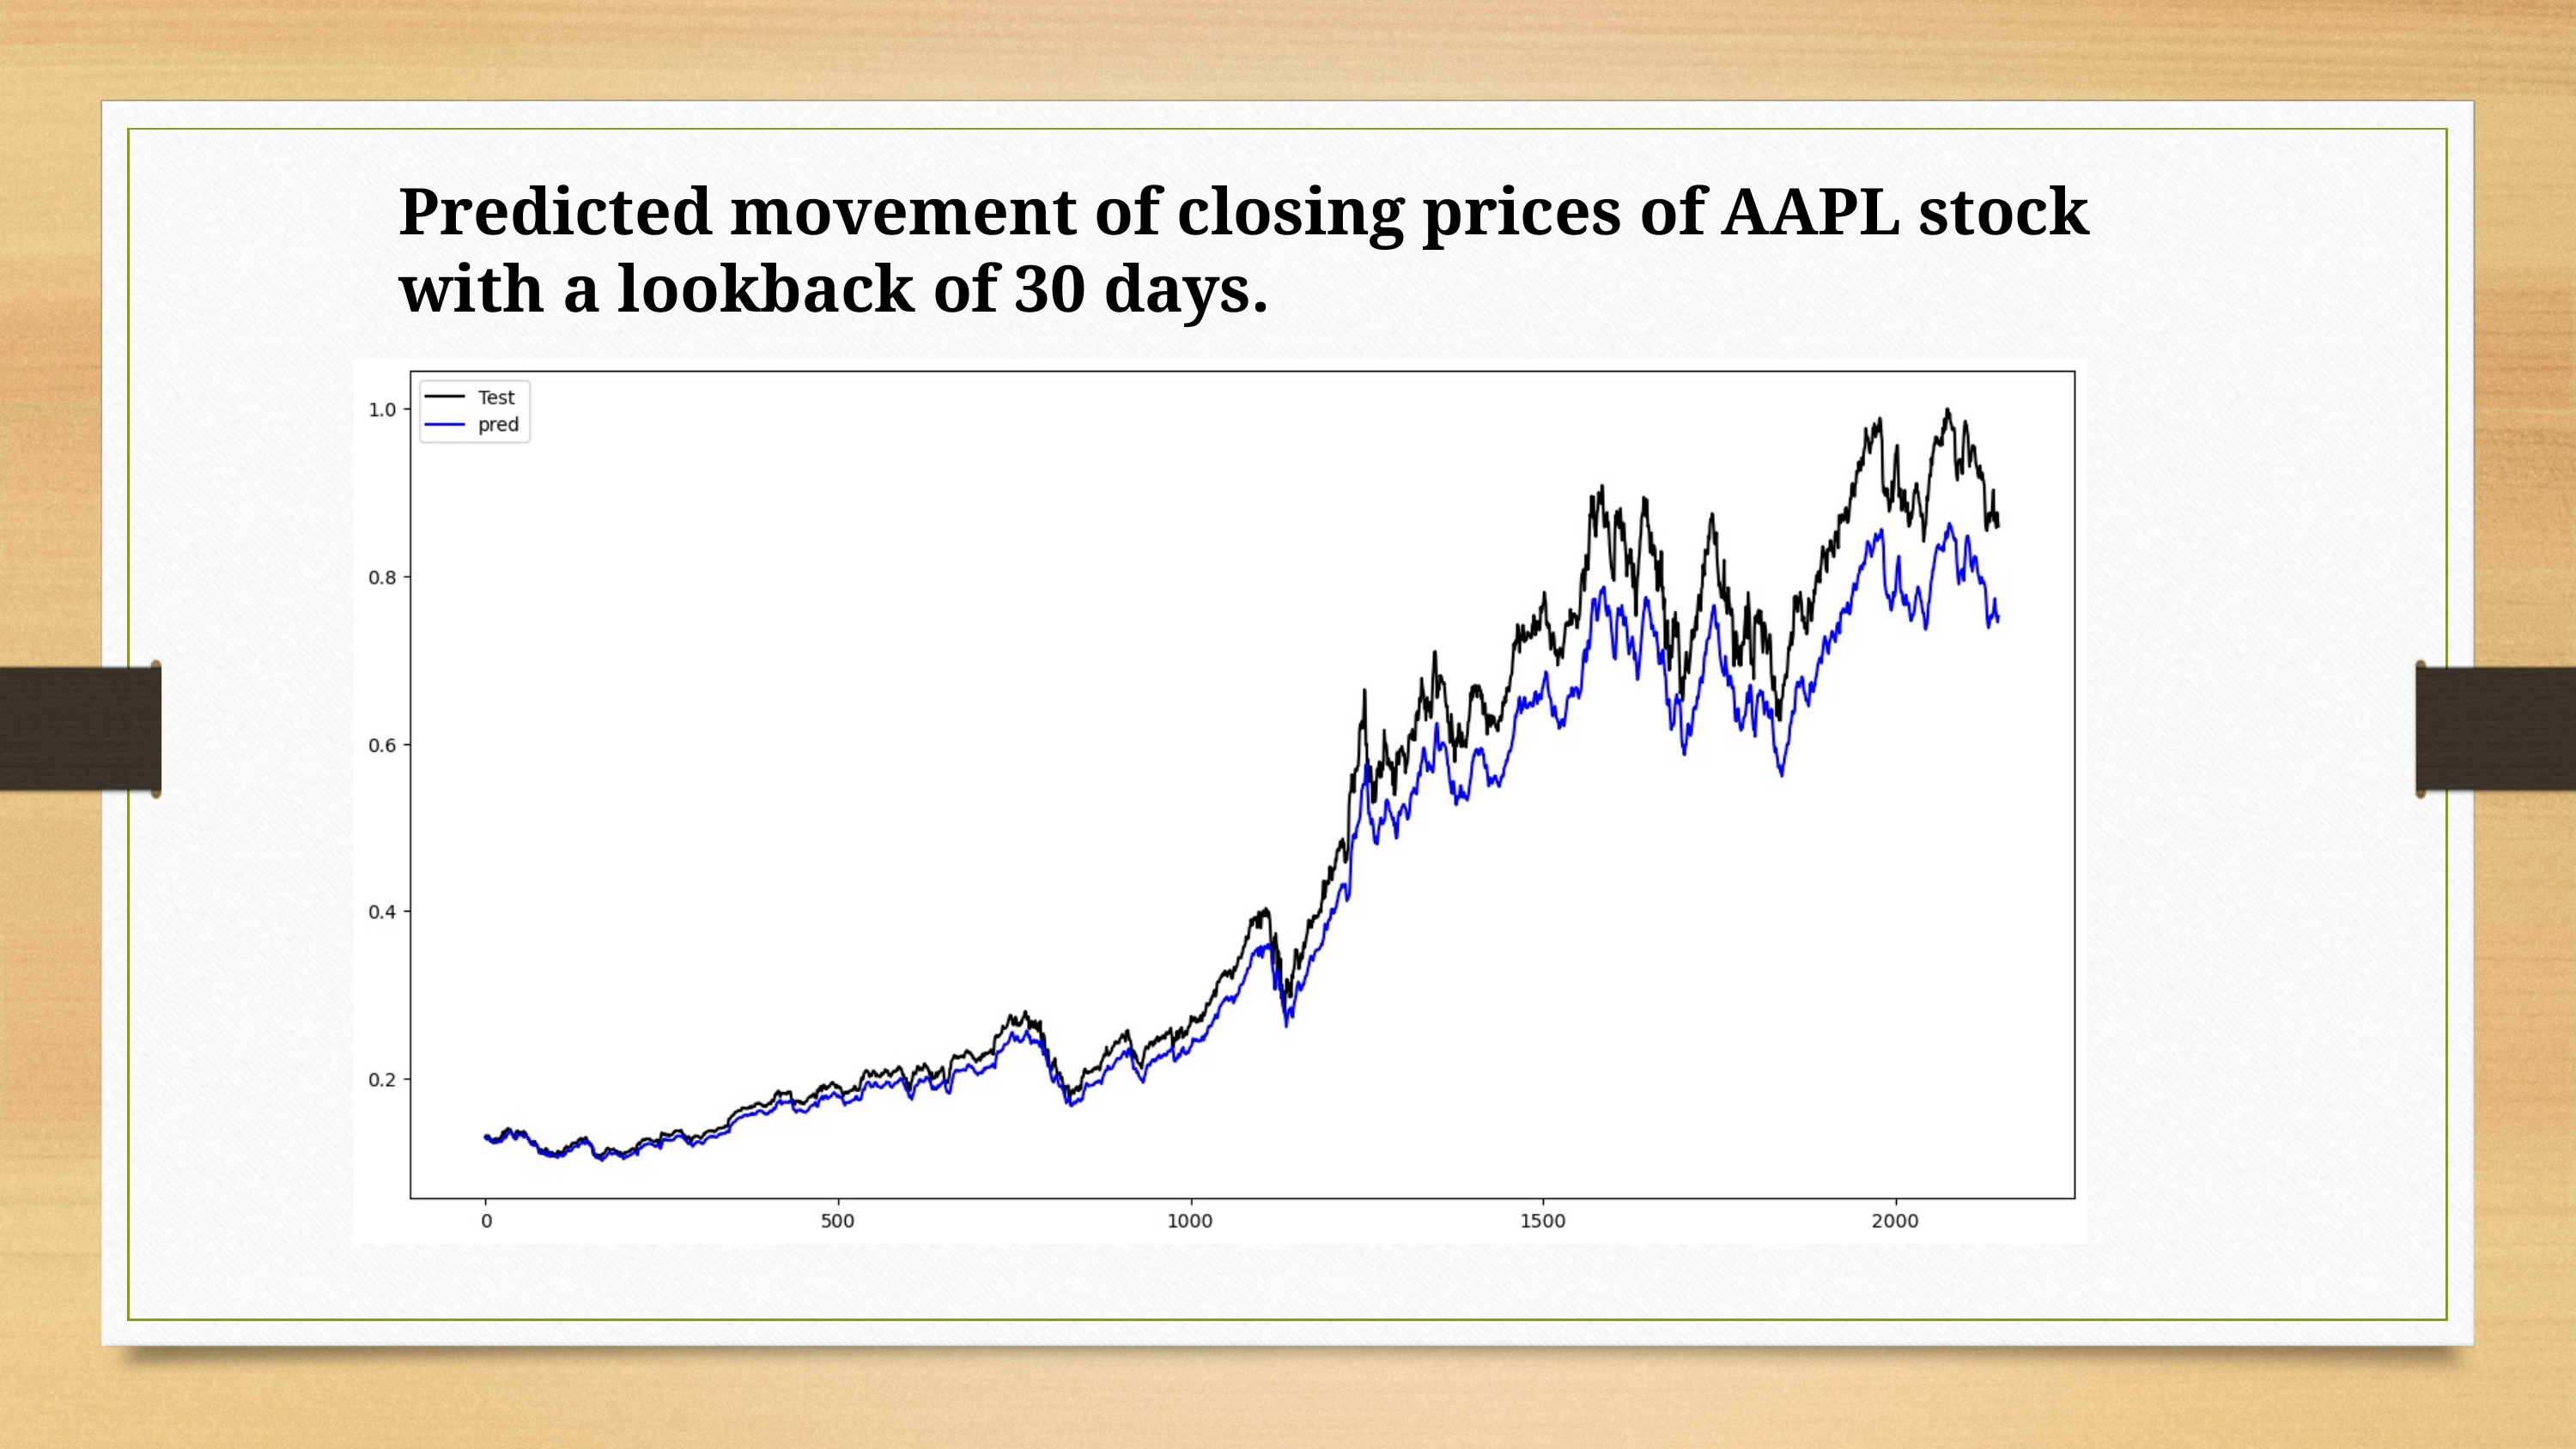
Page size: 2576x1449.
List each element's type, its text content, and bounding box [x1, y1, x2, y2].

picture [0, 0, 2576, 1449]
text_box Predicted movement of closing prices of AAPL stock with a lookback of 30 days. [386, 164, 2119, 331]
